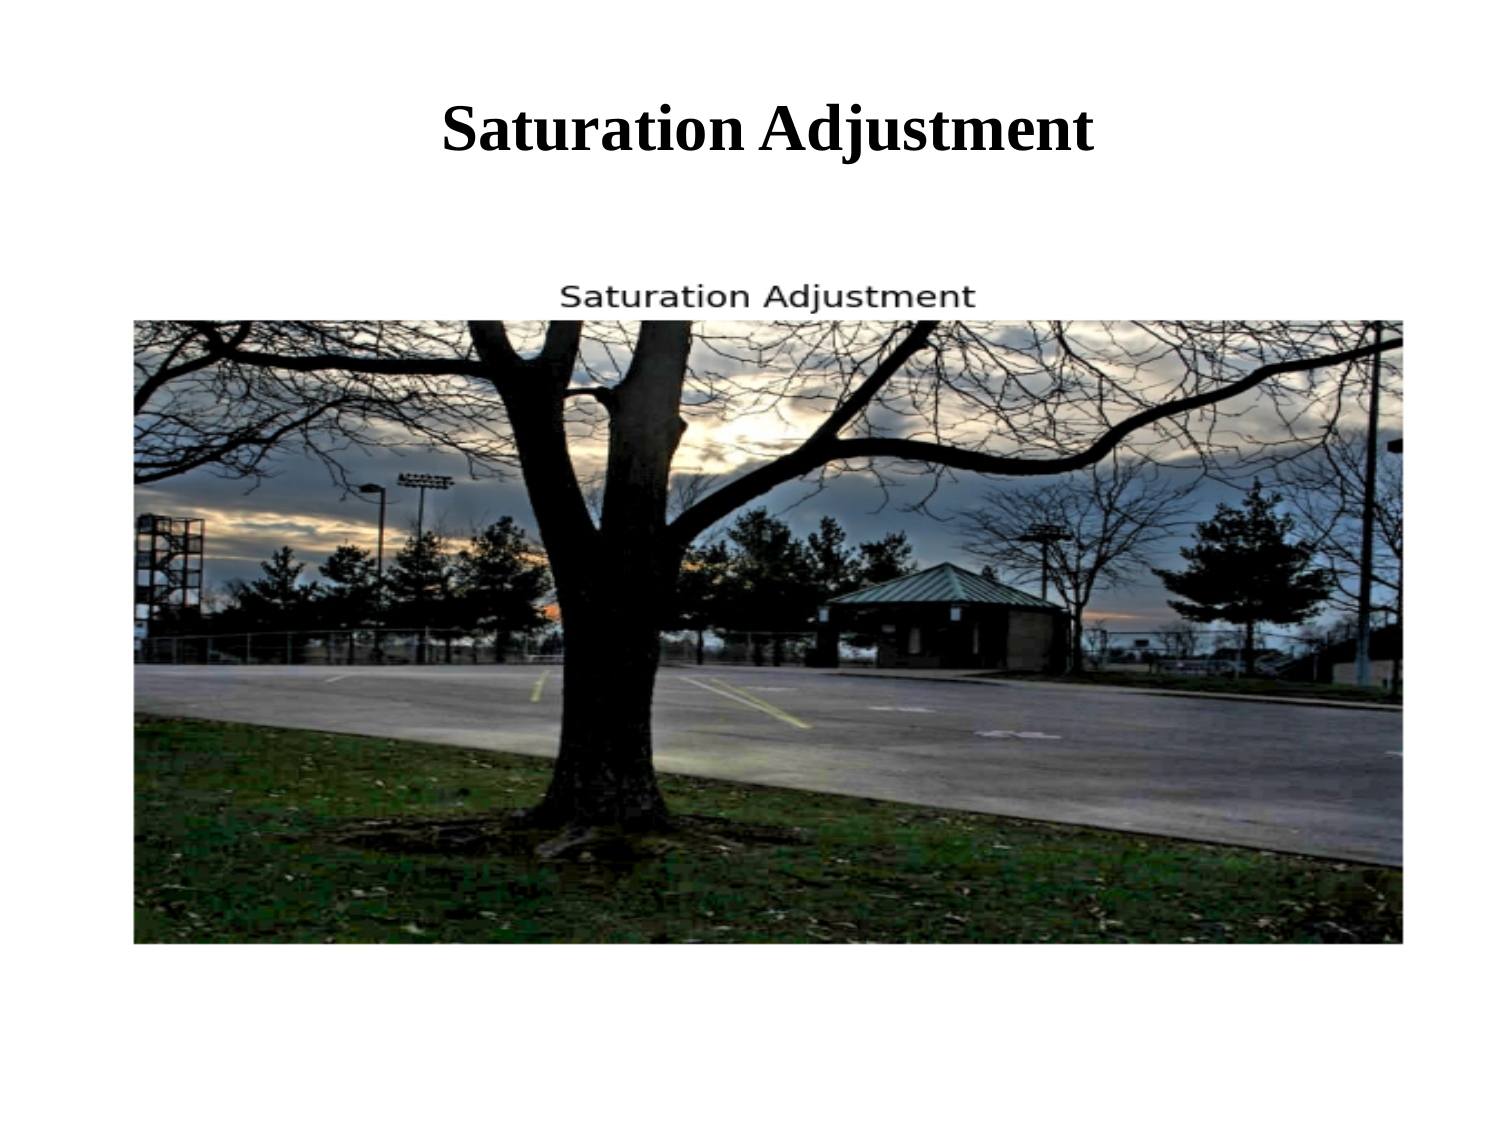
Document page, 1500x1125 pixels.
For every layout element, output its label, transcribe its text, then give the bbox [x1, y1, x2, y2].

picture [100, 140, 1437, 1125]
text_box Saturation Adjustment [426, 76, 1112, 140]
